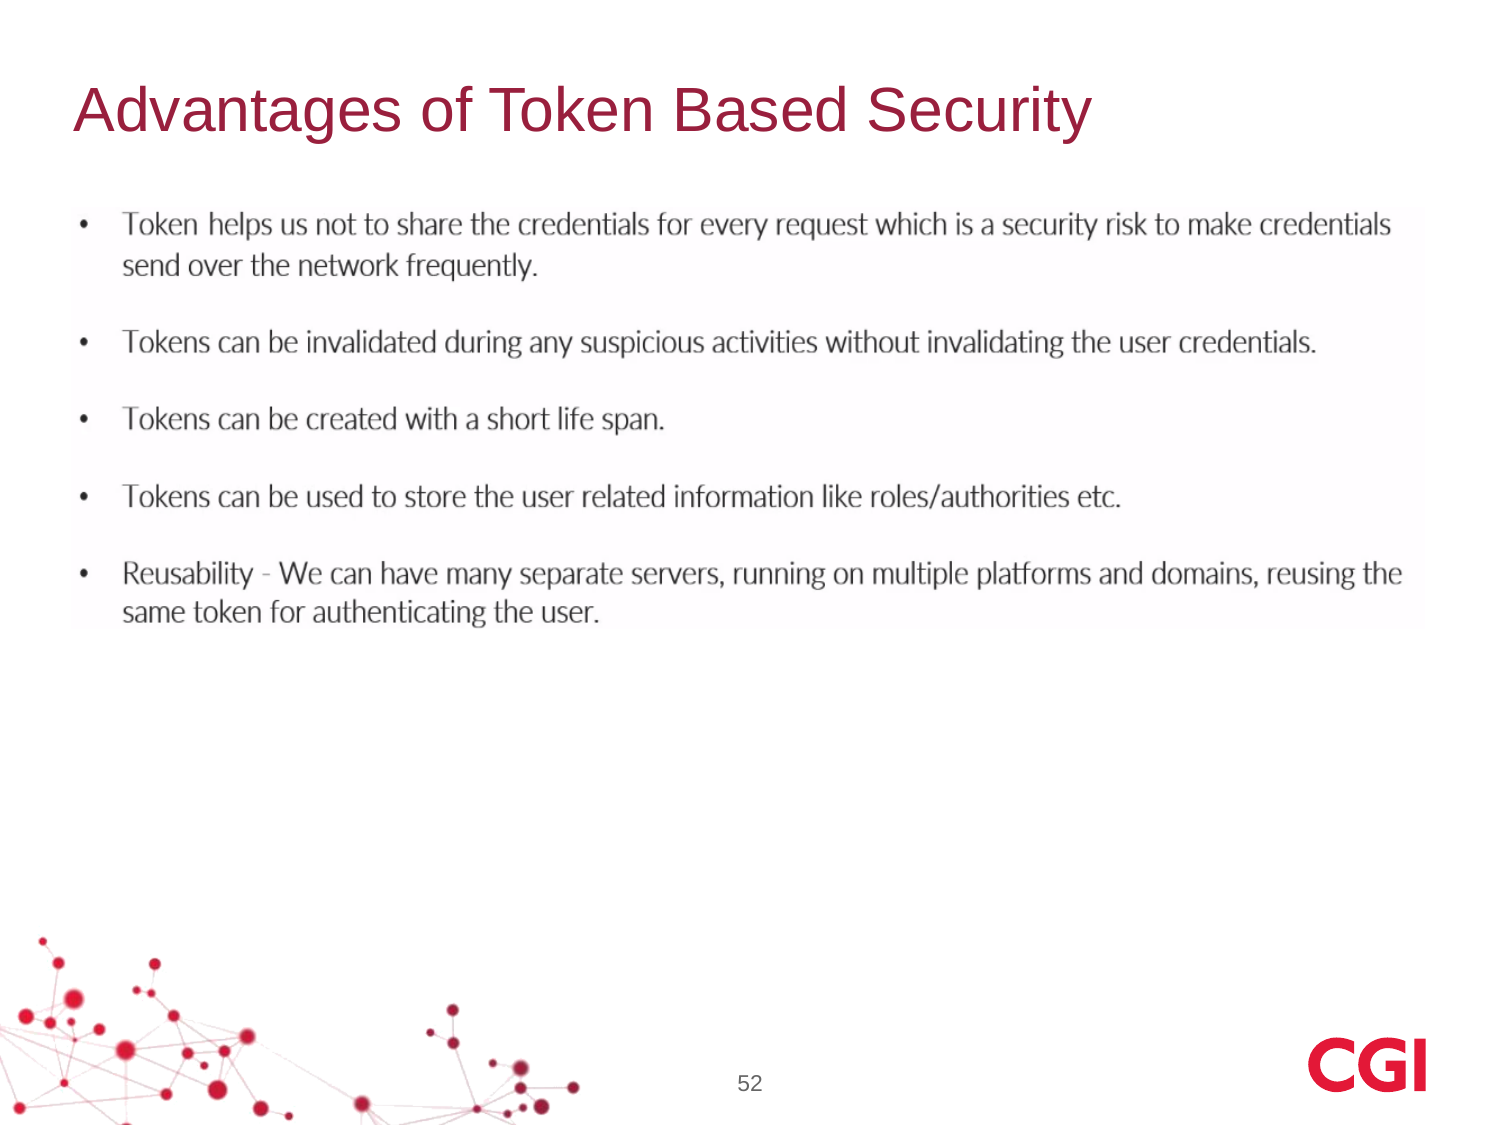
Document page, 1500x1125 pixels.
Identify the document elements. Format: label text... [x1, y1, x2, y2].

slide_number 52 [686, 1068, 814, 1109]
picture [71, 206, 1426, 629]
picture [0, 908, 623, 1125]
title Advantages of Token Based Security [73, 30, 1425, 182]
